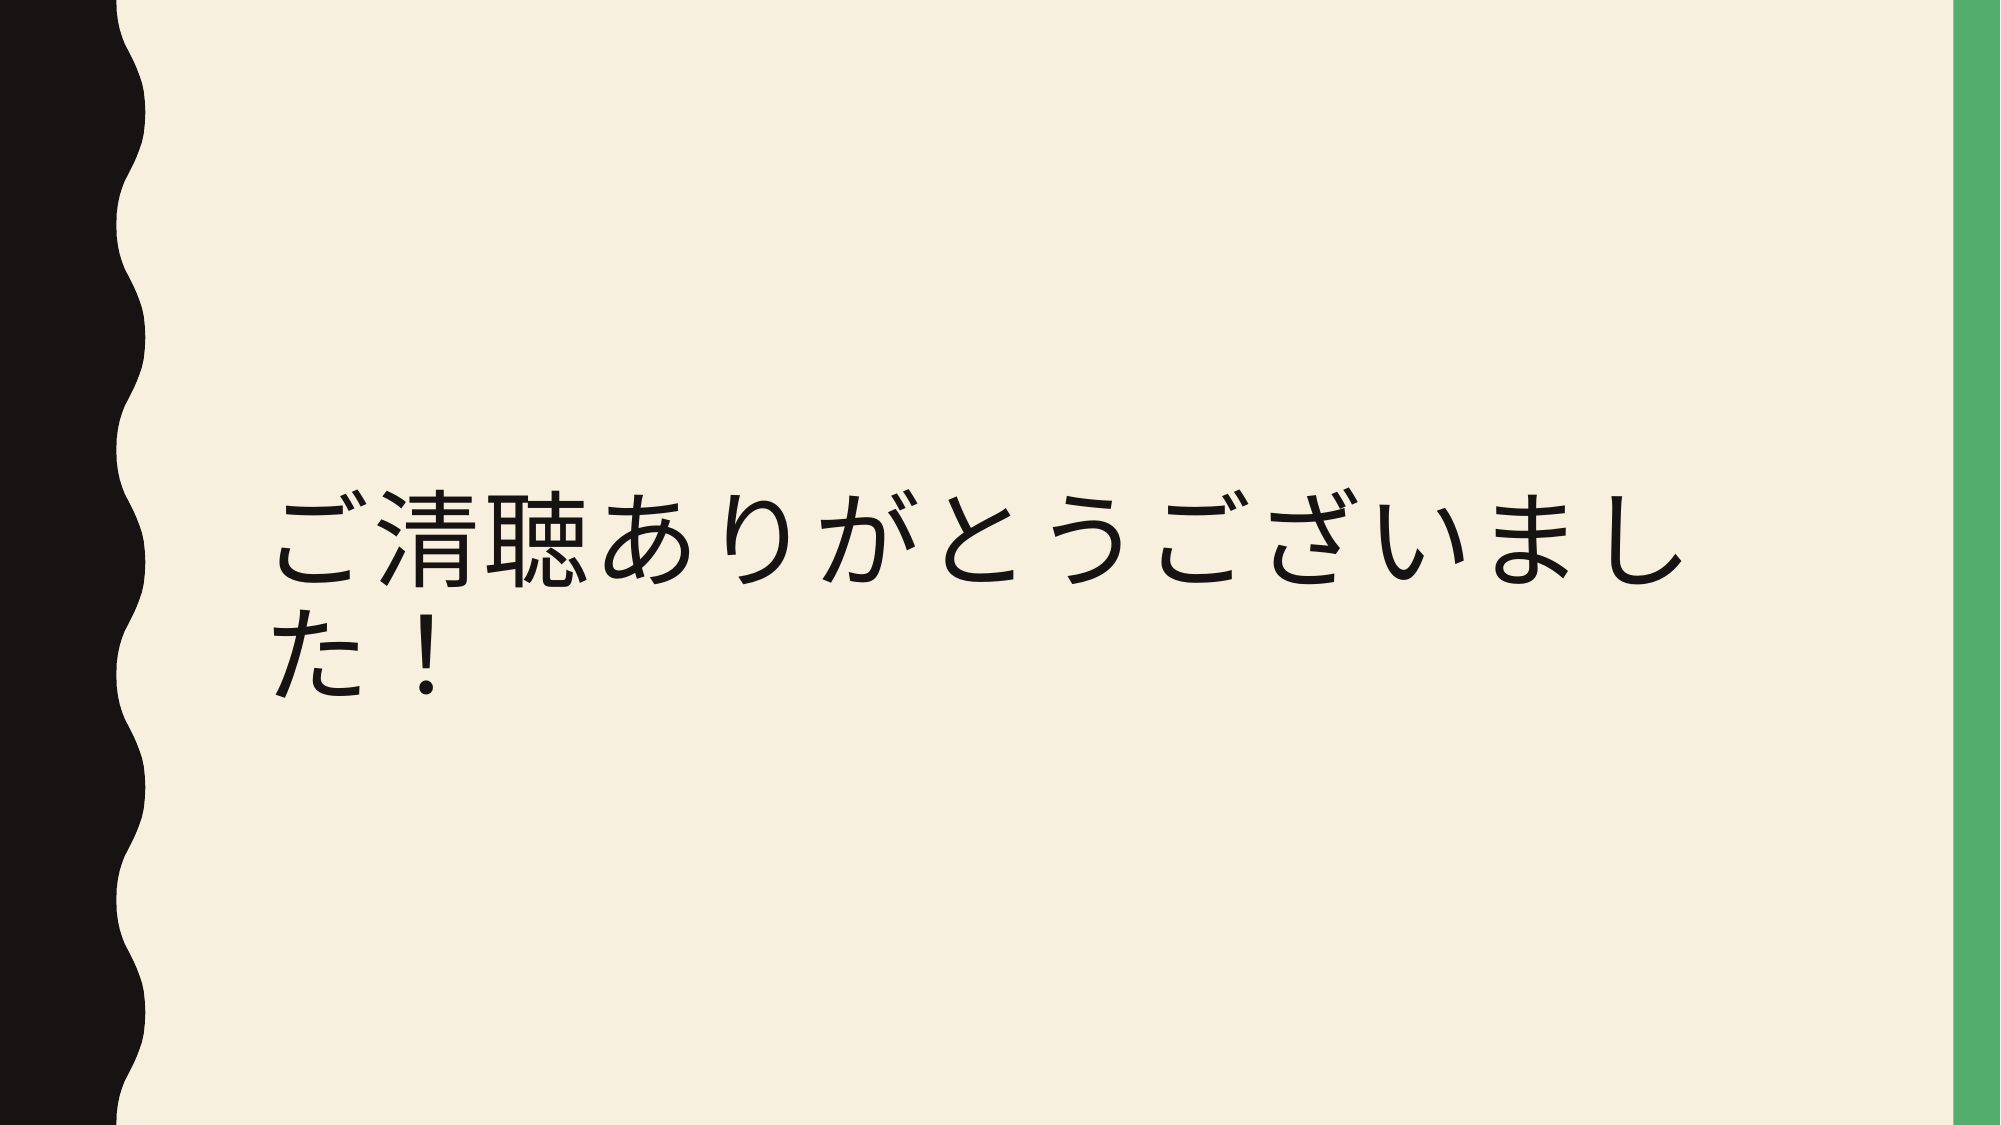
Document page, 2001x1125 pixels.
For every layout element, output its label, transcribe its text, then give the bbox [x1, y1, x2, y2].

title ご清聴ありがとうございました！ [248, 480, 1918, 726]
